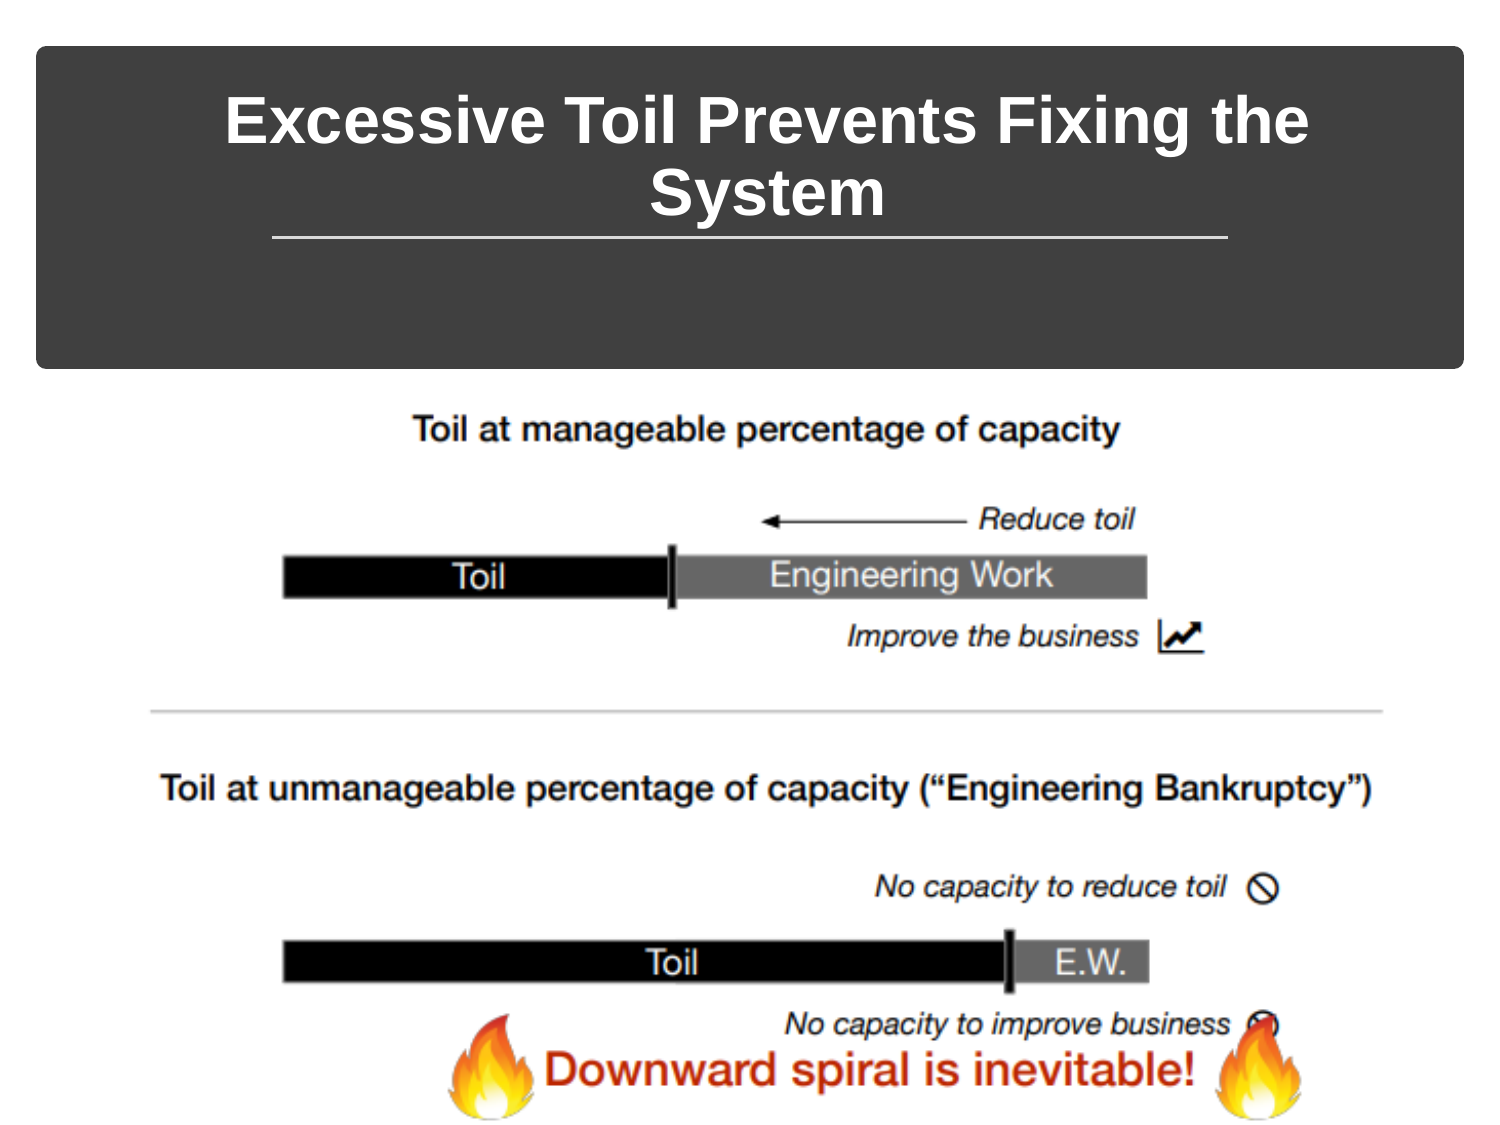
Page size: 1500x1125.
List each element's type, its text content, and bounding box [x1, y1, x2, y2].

text_box [44, 54, 1456, 361]
picture [68, 380, 1431, 1125]
title Excessive Toil Prevents Fixing the System [82, 141, 1454, 238]
